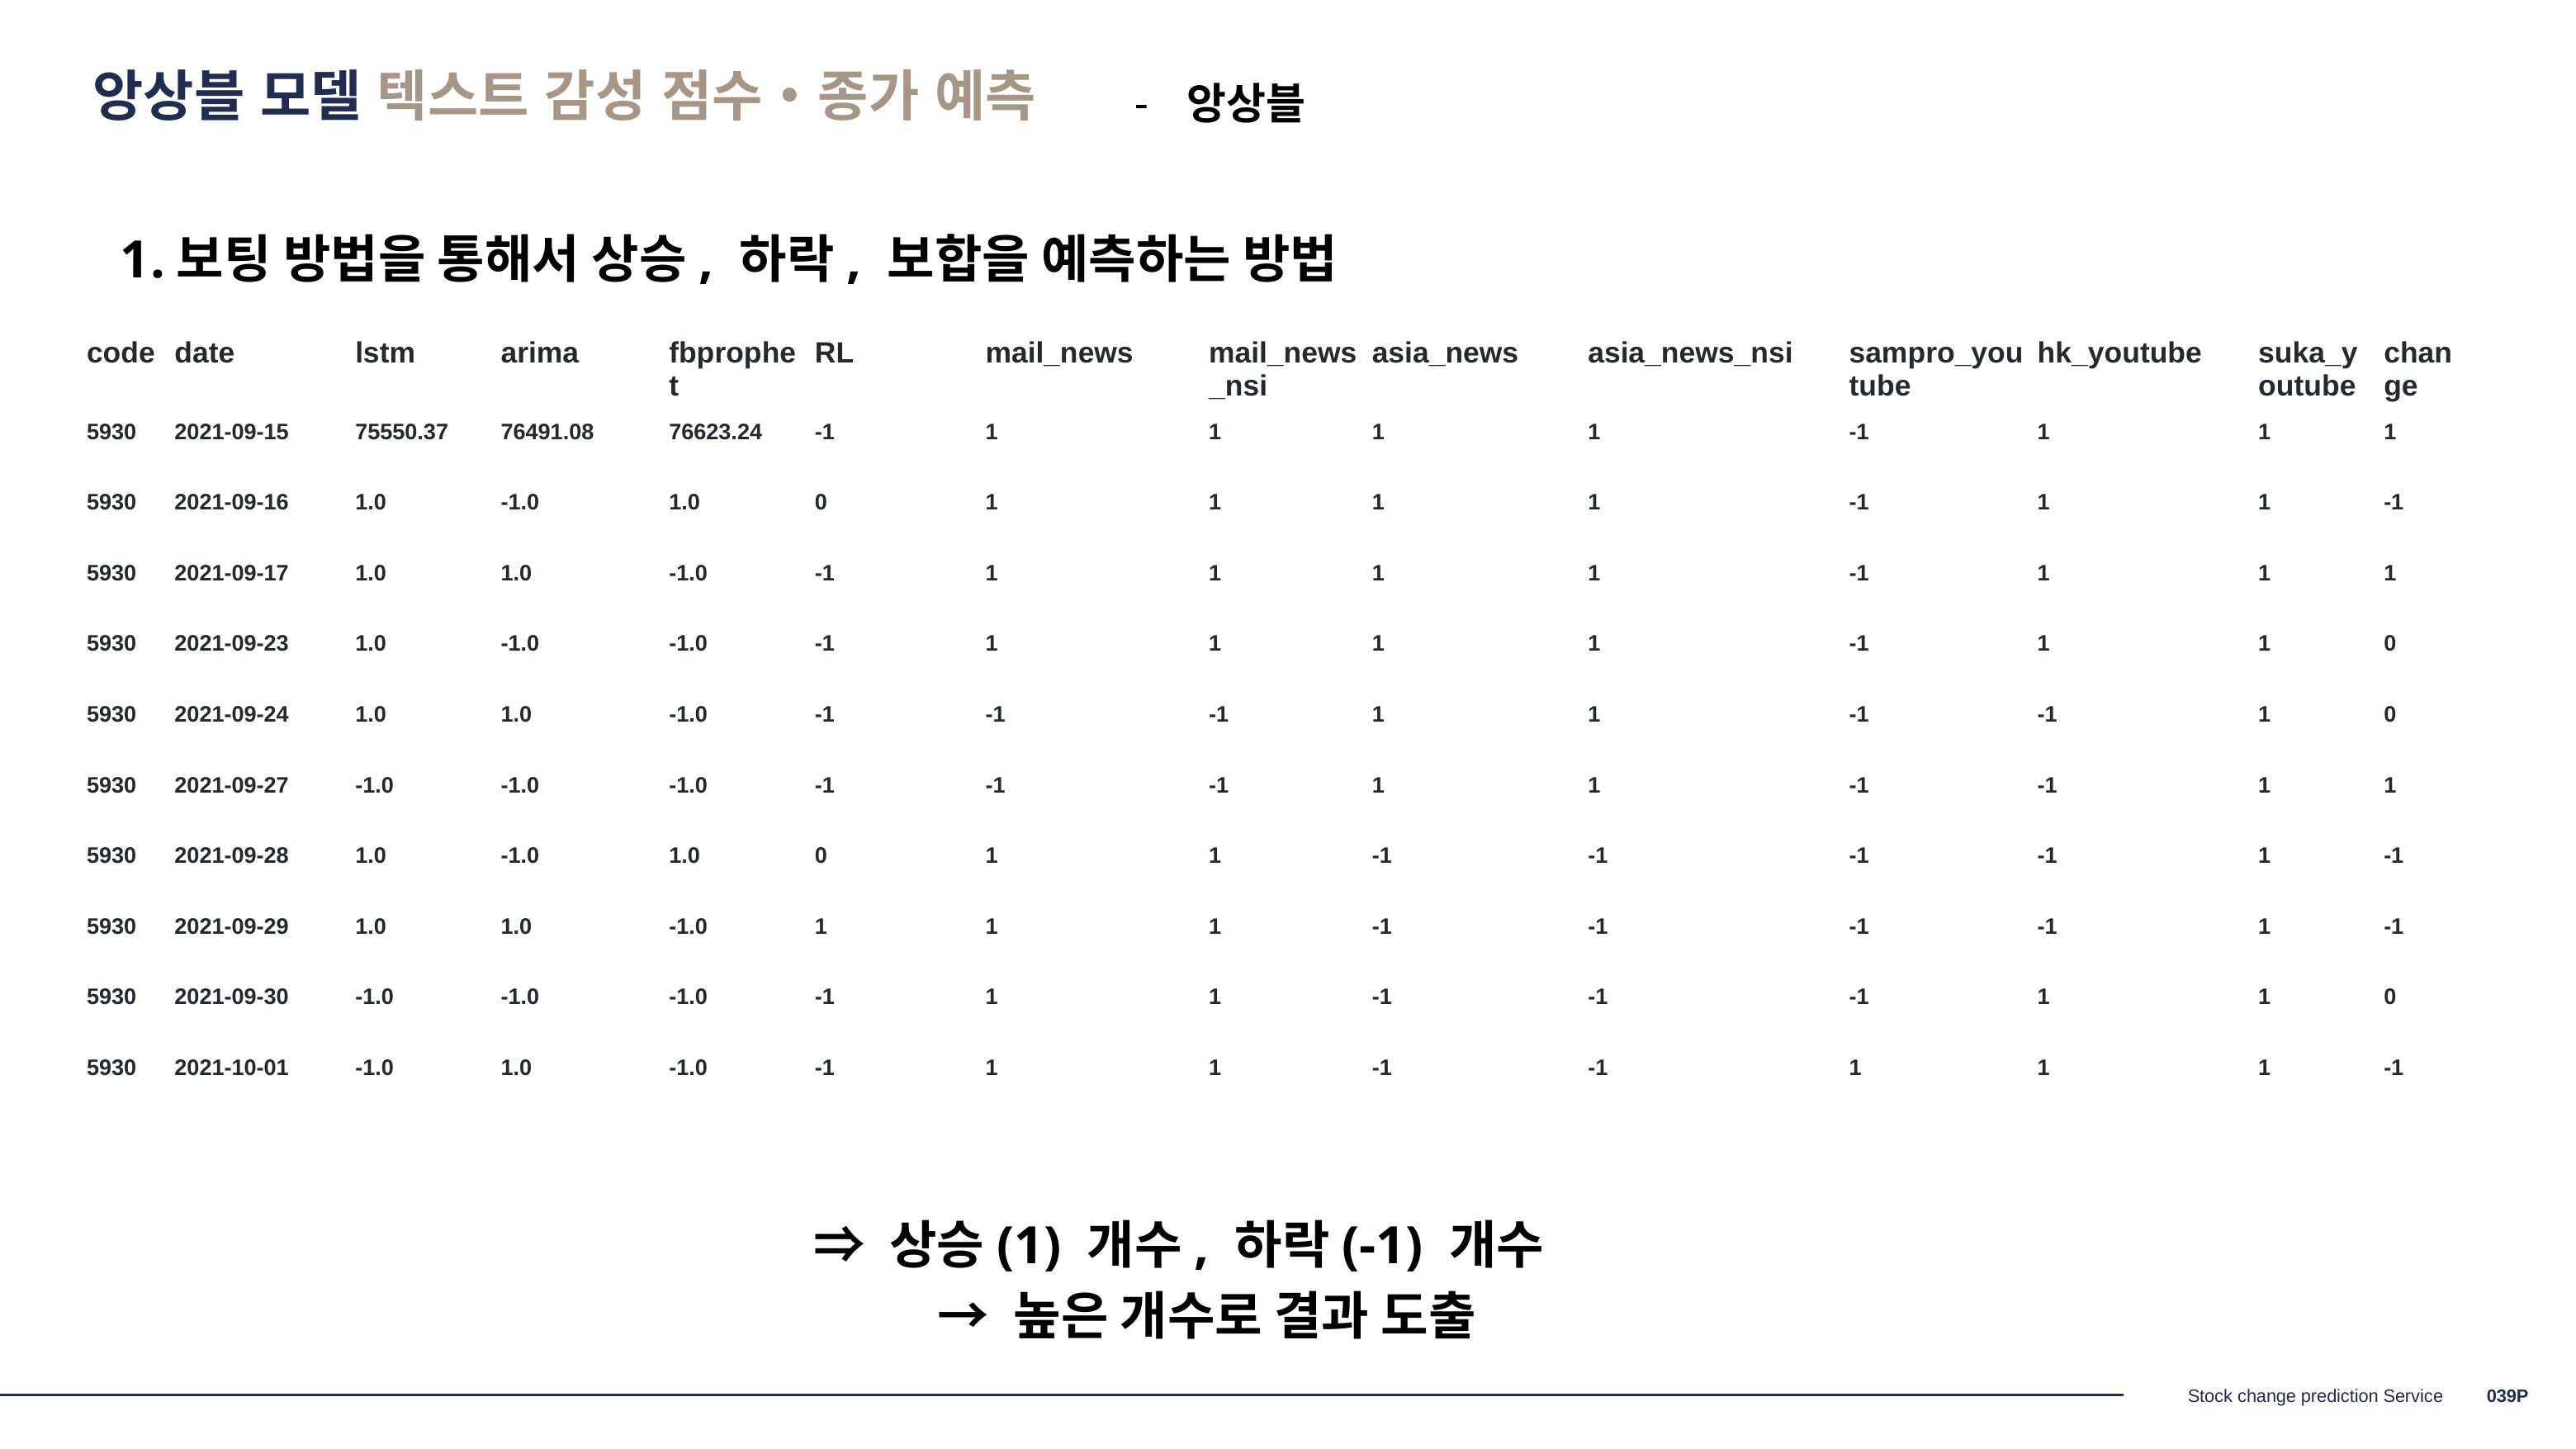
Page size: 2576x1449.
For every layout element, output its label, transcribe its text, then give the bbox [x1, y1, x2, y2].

table_cell 1 [1366, 695, 1582, 766]
table_cell 1.0 [663, 484, 808, 554]
table_cell 76623.24 [663, 413, 808, 484]
table_cell 5930 [80, 766, 168, 836]
table_cell -1 [1582, 907, 1843, 978]
table_cell 1 [1366, 625, 1582, 695]
table_cell 2021-09-17 [168, 554, 349, 625]
table_cell -1 [2378, 484, 2461, 554]
table_cell 1.0 [495, 1049, 663, 1120]
table_cell 1 [2252, 695, 2378, 766]
table_cell 1 [1202, 625, 1366, 695]
table_cell -1 [2031, 766, 2252, 836]
table_cell 1 [1202, 413, 1366, 484]
table_cell -1 [979, 766, 1202, 836]
table_header hk_youtube [2031, 329, 2252, 413]
table_cell 1.0 [495, 907, 663, 978]
table_cell -1 [979, 695, 1202, 766]
table_cell 5930 [80, 907, 168, 978]
table_cell -1.0 [495, 836, 663, 907]
table_cell -1 [1843, 695, 2031, 766]
table_cell 1 [2031, 484, 2252, 554]
table_cell 1 [1582, 766, 1843, 836]
table_cell -1.0 [349, 766, 495, 836]
table_cell -1 [1843, 484, 2031, 554]
table_cell -1.0 [495, 625, 663, 695]
table_cell -1 [2378, 836, 2461, 907]
table_cell -1 [1843, 836, 2031, 907]
table_cell 1 [1202, 907, 1366, 978]
table_cell 5930 [80, 625, 168, 695]
table_cell -1.0 [349, 1049, 495, 1120]
table_cell 5930 [80, 836, 168, 907]
table_header change [2378, 329, 2461, 413]
table_cell 76491.08 [495, 413, 663, 484]
table_cell 0 [2378, 695, 2461, 766]
table_cell 5930 [80, 695, 168, 766]
table_cell 1 [2252, 766, 2378, 836]
table_cell 75550.37 [349, 413, 495, 484]
table_cell 0 [2378, 978, 2461, 1049]
table_cell -1 [2031, 836, 2252, 907]
table_header mail_news_nsi [1202, 329, 1366, 413]
table_cell 1 [2252, 978, 2378, 1049]
table_cell 2021-09-27 [168, 766, 349, 836]
table_cell 1 [1202, 1049, 1366, 1120]
table_cell 1 [2031, 554, 2252, 625]
text_box 앙상블 [1112, 55, 2285, 140]
table_header fbprophet [663, 329, 808, 413]
table_header lstm [349, 329, 495, 413]
table_cell 1 [2378, 766, 2461, 836]
table_cell 2021-10-01 [168, 1049, 349, 1120]
table_cell 1 [979, 1049, 1202, 1120]
table_cell 1 [979, 484, 1202, 554]
table_cell -1 [2378, 1049, 2461, 1120]
table_header code [80, 329, 168, 413]
table_header RL [808, 329, 979, 413]
table_cell -1.0 [663, 766, 808, 836]
table_cell 1 [2252, 554, 2378, 625]
table_cell -1 [1582, 1049, 1843, 1120]
table_cell -1 [1843, 625, 2031, 695]
table_cell 1 [1366, 554, 1582, 625]
table_cell 0 [808, 836, 979, 907]
table_cell 1 [2031, 625, 2252, 695]
table_cell -1.0 [495, 484, 663, 554]
table_header suka_youtube [2252, 329, 2378, 413]
table_cell 1.0 [349, 695, 495, 766]
table_cell 0 [2378, 625, 2461, 695]
table_cell -1 [1366, 978, 1582, 1049]
table_cell -1 [1843, 766, 2031, 836]
table_cell 1 [2031, 978, 2252, 1049]
table_cell 1 [2252, 413, 2378, 484]
table_cell -1 [1366, 836, 1582, 907]
table_cell -1.0 [663, 978, 808, 1049]
table_cell 1 [2252, 1049, 2378, 1120]
table_cell 1 [979, 554, 1202, 625]
table_cell -1 [1843, 413, 2031, 484]
table_cell 1.0 [495, 554, 663, 625]
table_cell 1 [1202, 484, 1366, 554]
table_cell -1 [1843, 554, 2031, 625]
table_cell 5930 [80, 978, 168, 1049]
table_cell -1 [1582, 836, 1843, 907]
table_cell 5930 [80, 554, 168, 625]
table_cell 5930 [80, 484, 168, 554]
table_cell 1 [979, 907, 1202, 978]
table_cell -1 [1582, 978, 1843, 1049]
table_cell 1 [1366, 413, 1582, 484]
table_cell -1.0 [349, 978, 495, 1049]
table_cell 1.0 [663, 836, 808, 907]
table_cell -1 [808, 766, 979, 836]
table_cell -1 [808, 625, 979, 695]
table_cell 1 [1582, 554, 1843, 625]
table_cell 1 [979, 836, 1202, 907]
table_cell -1 [1202, 695, 1366, 766]
table_cell 1.0 [349, 625, 495, 695]
table_cell 2021-09-24 [168, 695, 349, 766]
table_cell 1 [1582, 625, 1843, 695]
text_box 앙상블 모델 텍스트 감성 점수‧종가 예측 [80, 54, 1237, 134]
table_header date [168, 329, 349, 413]
text_box Stock change prediction Service [2175, 1377, 2402, 1412]
table_cell 2021-09-29 [168, 907, 349, 978]
table_cell 1 [808, 907, 979, 978]
table_cell 1 [1202, 554, 1366, 625]
table_cell 2021-09-16 [168, 484, 349, 554]
table_header asia_news_nsi [1582, 329, 1843, 413]
table_cell 1 [2252, 625, 2378, 695]
table_cell -1 [1366, 907, 1582, 978]
table_cell 1.0 [495, 695, 663, 766]
table_cell 1 [1582, 413, 1843, 484]
table_cell 1 [2031, 1049, 2252, 1120]
table_header mail_news [979, 329, 1202, 413]
table_cell 1 [2252, 907, 2378, 978]
table_cell 1 [2378, 554, 2461, 625]
table_cell -1.0 [495, 766, 663, 836]
table_cell 1 [2378, 413, 2461, 484]
table_cell -1 [2031, 907, 2252, 978]
slide_number 0‹#›P [2402, 1370, 2541, 1420]
table_cell -1 [2031, 695, 2252, 766]
table_cell 1 [979, 978, 1202, 1049]
table_header arima [495, 329, 663, 413]
table_cell 1.0 [349, 484, 495, 554]
table_header sampro_youtube [1843, 329, 2031, 413]
table_cell -1 [1843, 907, 2031, 978]
table_cell 1.0 [349, 907, 495, 978]
table_cell 1 [1582, 695, 1843, 766]
table_header asia_news [1366, 329, 1582, 413]
table_cell 1 [1366, 484, 1582, 554]
table_cell -1 [808, 978, 979, 1049]
table_cell 1 [1202, 978, 1366, 1049]
table_cell 1 [1843, 1049, 2031, 1120]
table_cell -1.0 [663, 907, 808, 978]
table_cell 2021-09-23 [168, 625, 349, 695]
table_cell -1 [808, 695, 979, 766]
table_cell 2021-09-28 [168, 836, 349, 907]
table_cell 1 [2252, 484, 2378, 554]
text_box 보팅 방법을 통해서 상승, 하락, 보합을 예측하는 방법 [102, 205, 1831, 301]
table_cell 1 [1202, 836, 1366, 907]
table_cell 5930 [80, 1049, 168, 1120]
table_cell 2021-09-30 [168, 978, 349, 1049]
table_cell -1.0 [663, 625, 808, 695]
table_cell 1.0 [349, 836, 495, 907]
table_cell 1 [979, 413, 1202, 484]
table_cell -1 [1202, 766, 1366, 836]
table_cell -1.0 [663, 554, 808, 625]
table_cell 1 [1366, 766, 1582, 836]
table_cell 2021-09-15 [168, 413, 349, 484]
table_cell -1 [1366, 1049, 1582, 1120]
table_cell 0 [808, 484, 979, 554]
table_cell -1.0 [663, 1049, 808, 1120]
table_cell 1 [1582, 484, 1843, 554]
table_cell -1 [808, 554, 979, 625]
table_cell 1 [979, 625, 1202, 695]
table_cell -1 [2378, 907, 2461, 978]
text_box ⇒ 상승(1) 개수, 하락(-1) 개수 → 높은 개수로 결과 도출 [801, 1190, 1774, 1358]
table_cell 1 [2031, 413, 2252, 484]
table_cell 1 [2252, 836, 2378, 907]
table_cell 1.0 [349, 554, 495, 625]
table_cell -1.0 [663, 695, 808, 766]
table_cell -1.0 [495, 978, 663, 1049]
table_cell 5930 [80, 413, 168, 484]
table_cell -1 [1843, 978, 2031, 1049]
table_cell -1 [808, 413, 979, 484]
table_cell -1 [808, 1049, 979, 1120]
